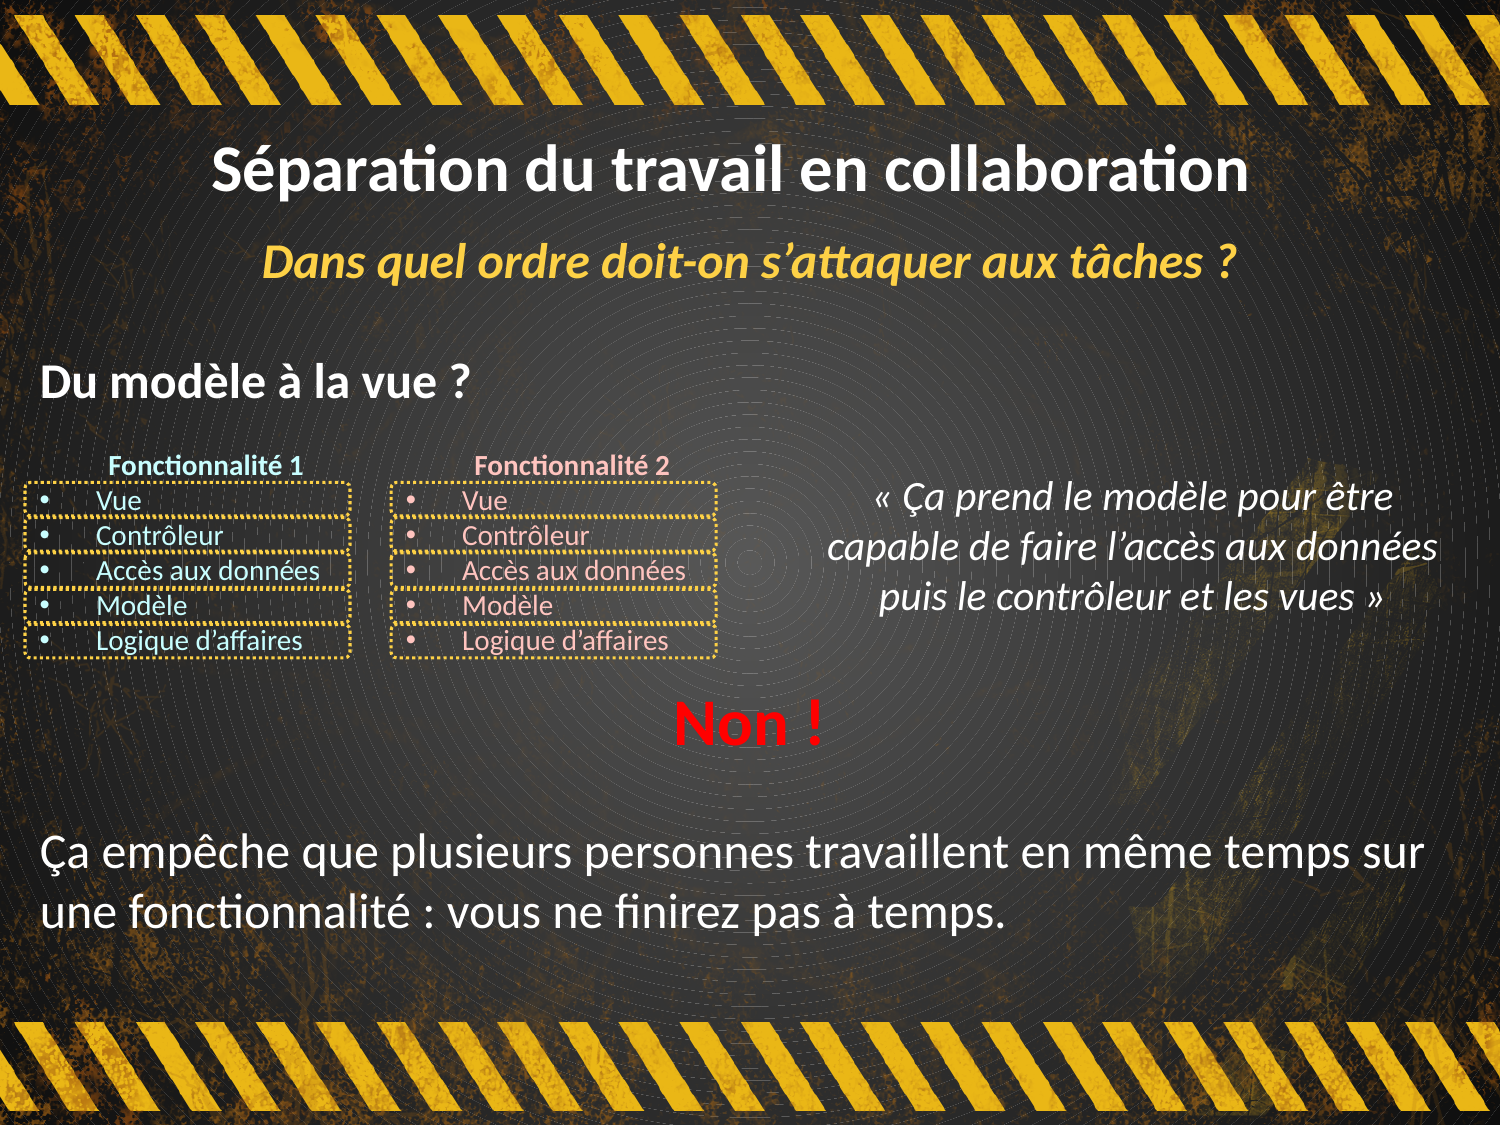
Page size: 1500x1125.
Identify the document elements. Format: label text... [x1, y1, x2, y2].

text_box [389, 551, 719, 589]
text_box [388, 622, 719, 661]
text_box [22, 587, 353, 624]
title Séparation du travail en collaboration [0, 101, 1475, 227]
text_box Fonctionnalité 1 Vue Contrôleur Accès aux données Modèle Logique d’affaires [24, 439, 388, 664]
text_box [22, 480, 353, 518]
picture [0, 0, 1500, 1125]
text_box [388, 587, 719, 624]
text_box [388, 515, 719, 554]
text_box [388, 480, 719, 518]
text_box Fonctionnalité 2 Vue Contrôleur Accès aux données Modèle Logique d’affaires [391, 439, 754, 664]
text_box [22, 515, 353, 554]
text_box Dans quel ordre doit-on s’attaquer aux tâches ? Du modèle à la vue ? « Ça prend le modèle pour être capable de faire l’accès aux données puis le contrôleur et les vues » Non ! Ça empêche que plusieurs personnes travaillent en même temps sur une fonctionnalité : vous ne finirez pas à temps. [24, 221, 1475, 947]
text_box [22, 622, 353, 661]
text_box [22, 551, 353, 589]
